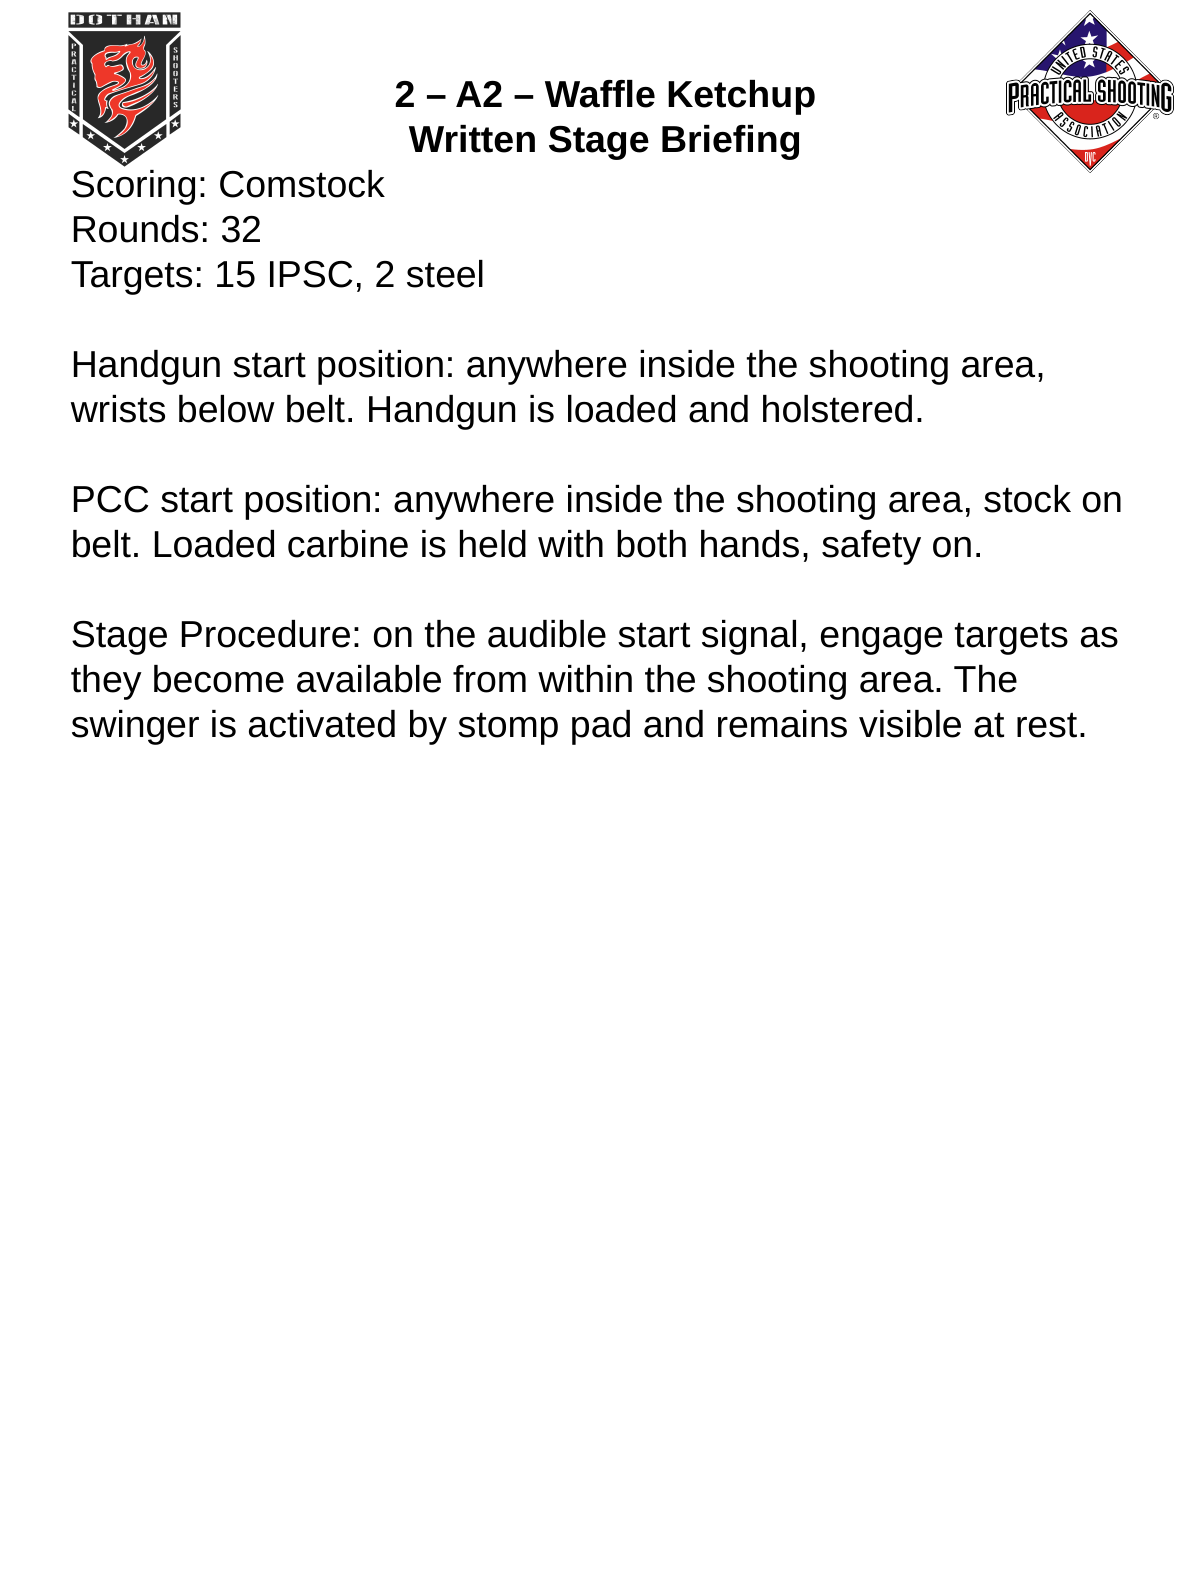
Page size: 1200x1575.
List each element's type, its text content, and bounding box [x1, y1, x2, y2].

text_box 2 – A2 – Waffle Ketchup Written Stage Briefing Scoring: Comstock Rounds: 32 Targets: 15 IPSC, 2 steel Handgun start position: anywhere inside the shooting area, wrists below belt. Handgun is loaded and holstered. PCC start position: anywhere inside the shooting area, stock on belt. Loaded carbine is held with both hands, safety on. Stage Procedure: on the audible start signal, engage targets as they become available from within the shooting area. The swinger is activated by stomp pad and remains visible at rest. [56, 63, 1156, 753]
picture [44, 9, 205, 170]
picture [1006, 10, 1175, 173]
